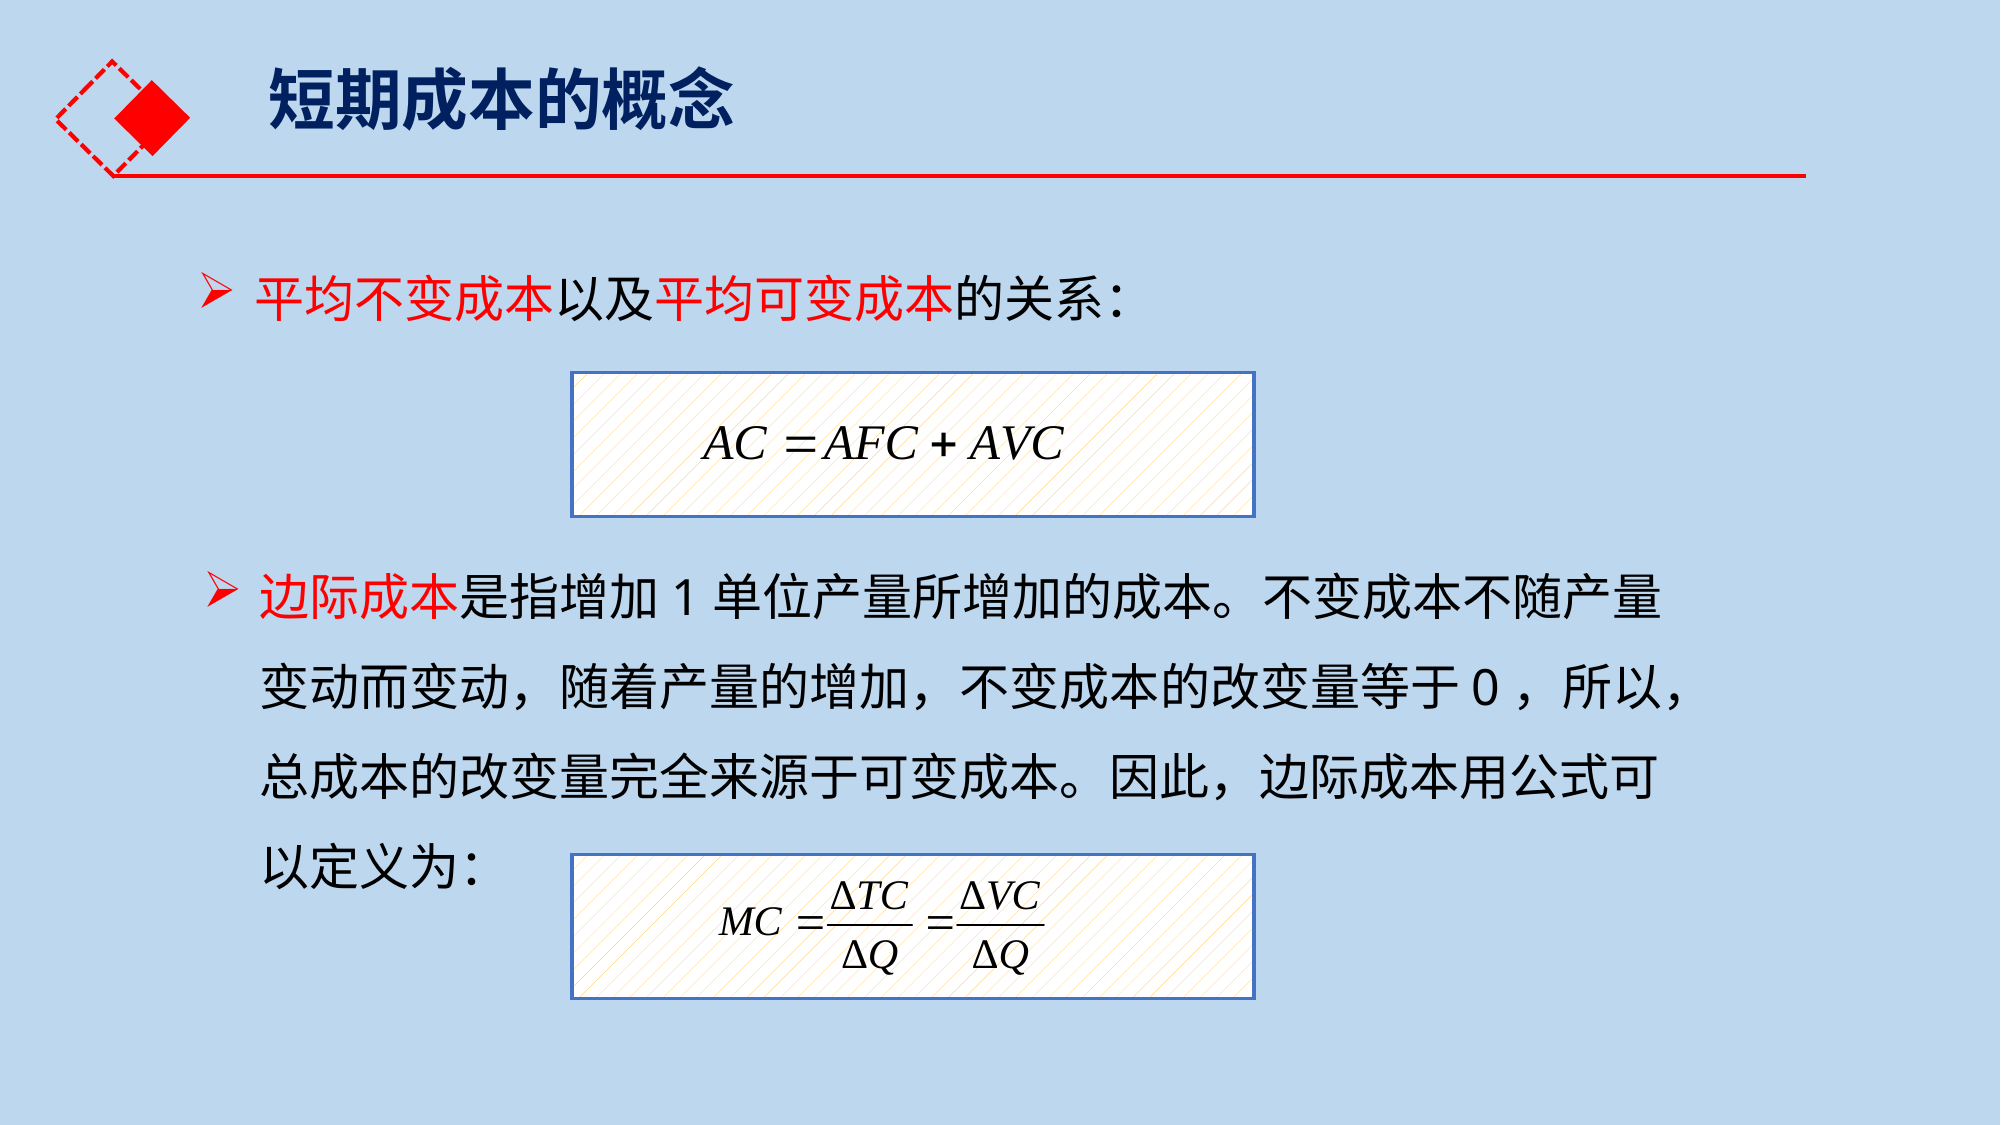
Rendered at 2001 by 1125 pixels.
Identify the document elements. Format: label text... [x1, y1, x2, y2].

text_box [114, 80, 191, 157]
text_box 平均不变成本以及平均可变成本的关系： [183, 259, 1170, 335]
text_box 短期成本的概念 [253, 59, 1979, 207]
text_box [1241, 372, 1254, 517]
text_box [710, 867, 1056, 988]
text_box 边际成本是指增加1单位产量所增加的成本。不变成本不随产量变动而变动，随着产量的增加，不变成本的改变量等于0，所以，总成本的改变量完全来源于可变成本。因此，边际成本用公式可以定义为： [188, 528, 1717, 903]
text_box [572, 903, 1254, 999]
text_box [54, 61, 143, 178]
text_box [572, 817, 1248, 984]
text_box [691, 414, 1075, 473]
text_box [565, 372, 1241, 517]
